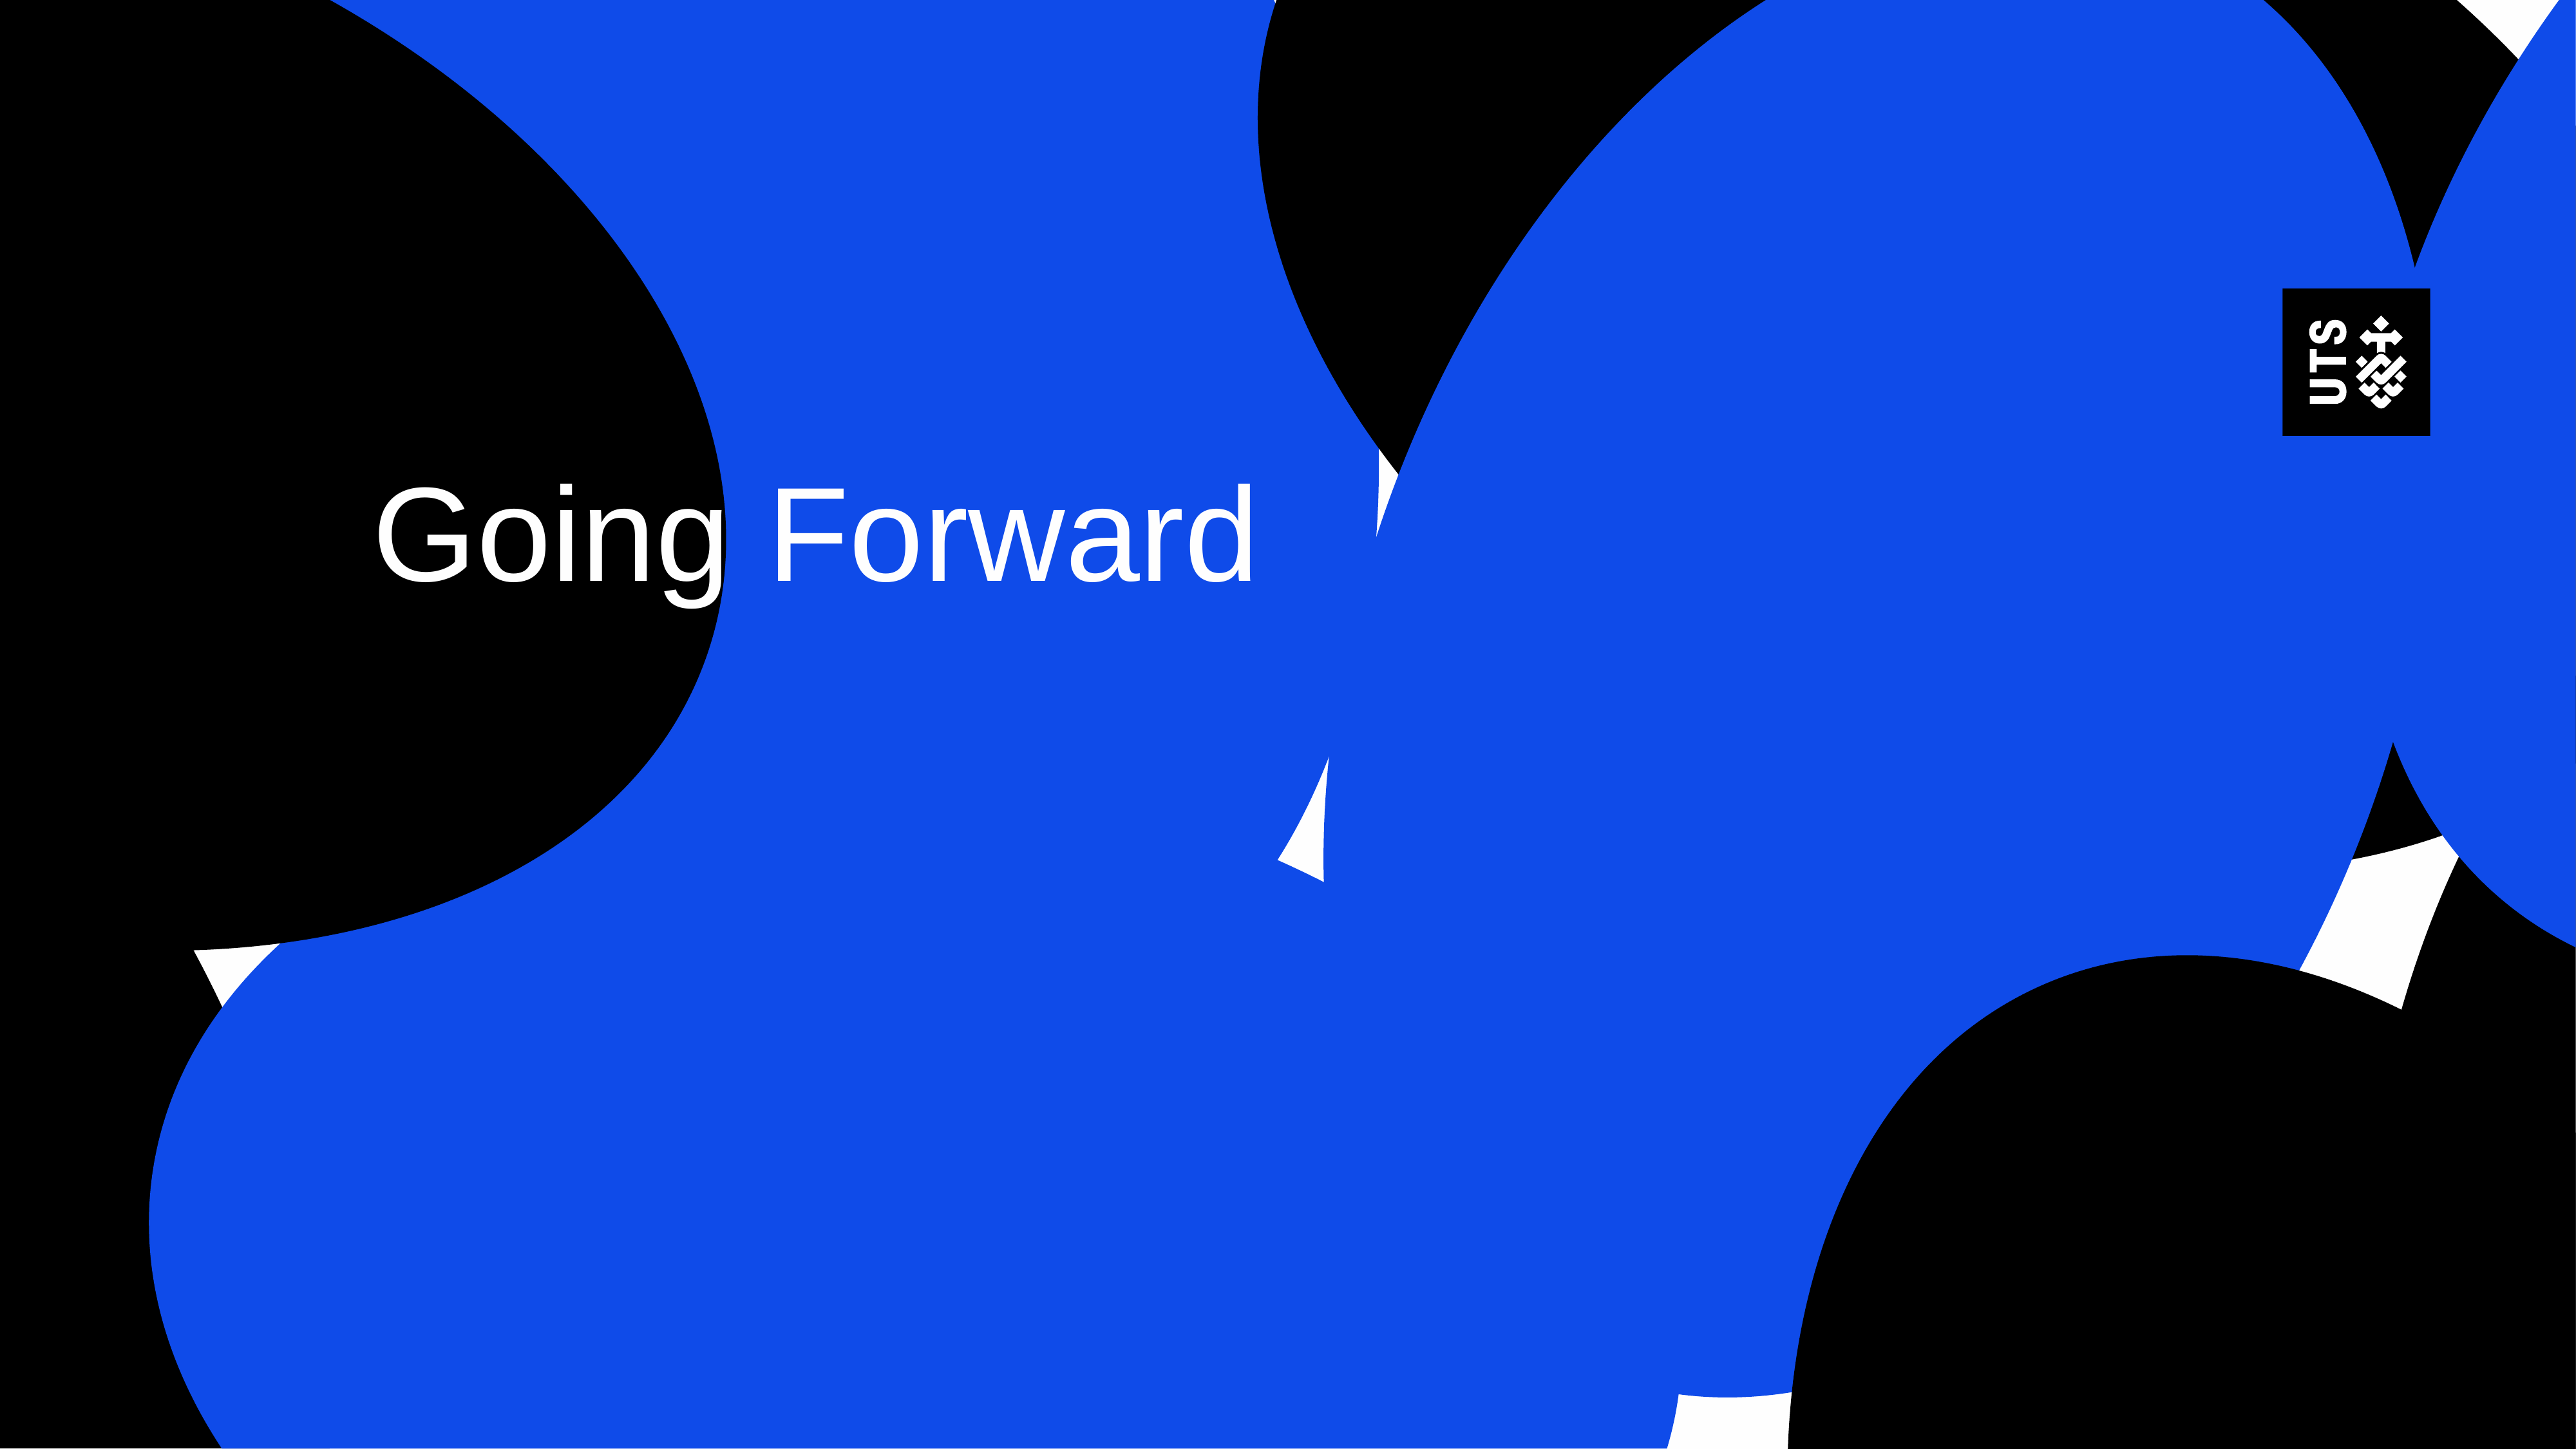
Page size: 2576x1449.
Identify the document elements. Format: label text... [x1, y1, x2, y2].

title Going Forward [363, 431, 2015, 951]
